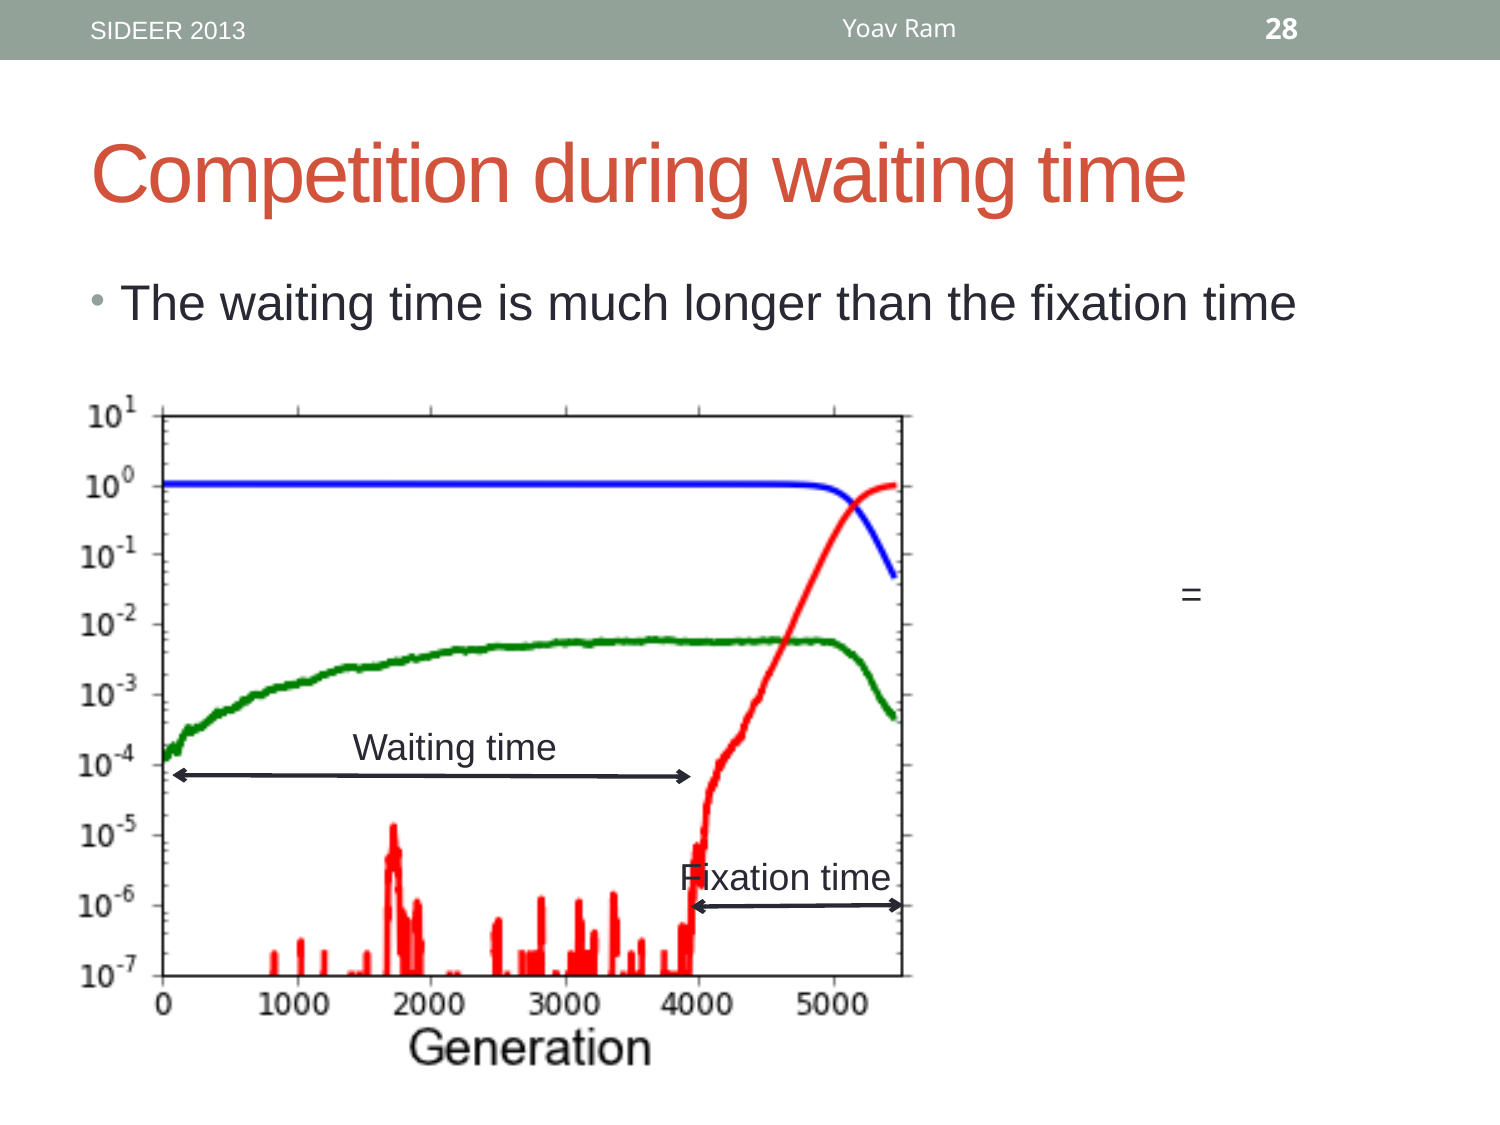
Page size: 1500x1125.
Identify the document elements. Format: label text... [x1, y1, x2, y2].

list The waiting time is much longer than the fixation time [75, 262, 1425, 1063]
slide_number SIDEER 2013 [75, 3, 550, 57]
footer Yoav Ram [562, 3, 1238, 57]
slide_number 28 [1250, 3, 1425, 57]
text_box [53, 373, 999, 1086]
title Competition during waiting time [75, 87, 1425, 250]
